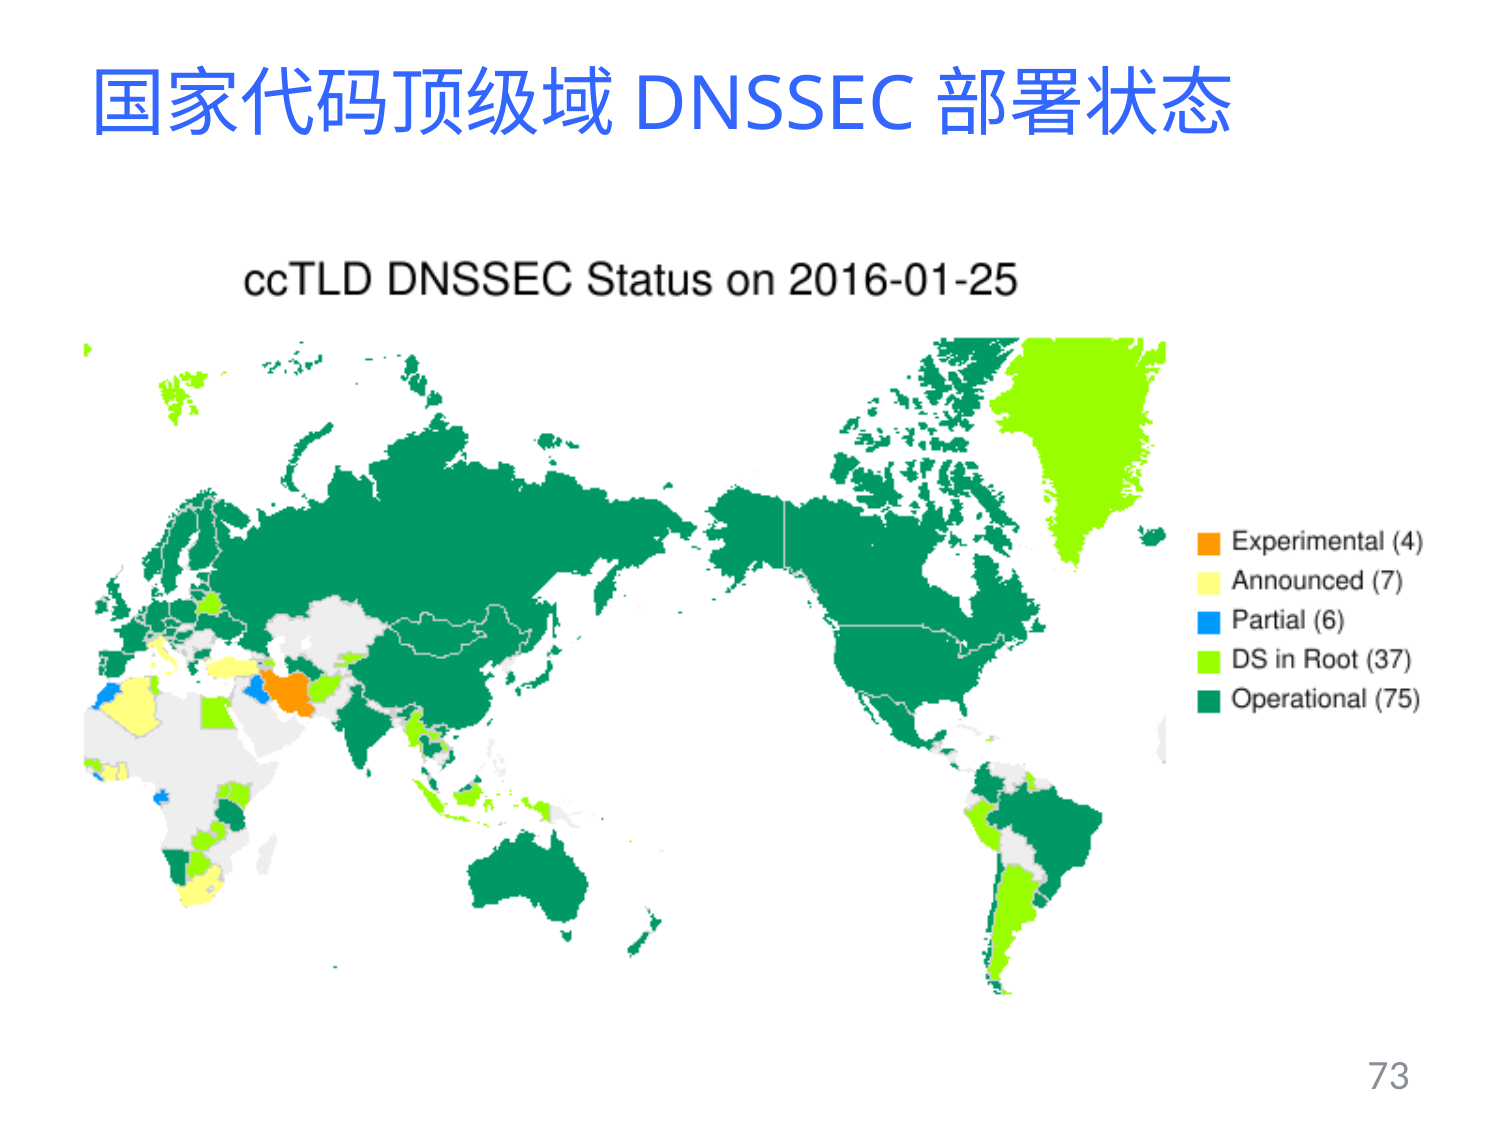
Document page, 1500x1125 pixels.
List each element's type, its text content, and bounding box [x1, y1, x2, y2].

title 国家代码顶级域DNSSEC部署状态 [75, 6, 1425, 194]
slide_number 73 [1074, 1042, 1425, 1103]
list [74, 251, 1426, 1022]
